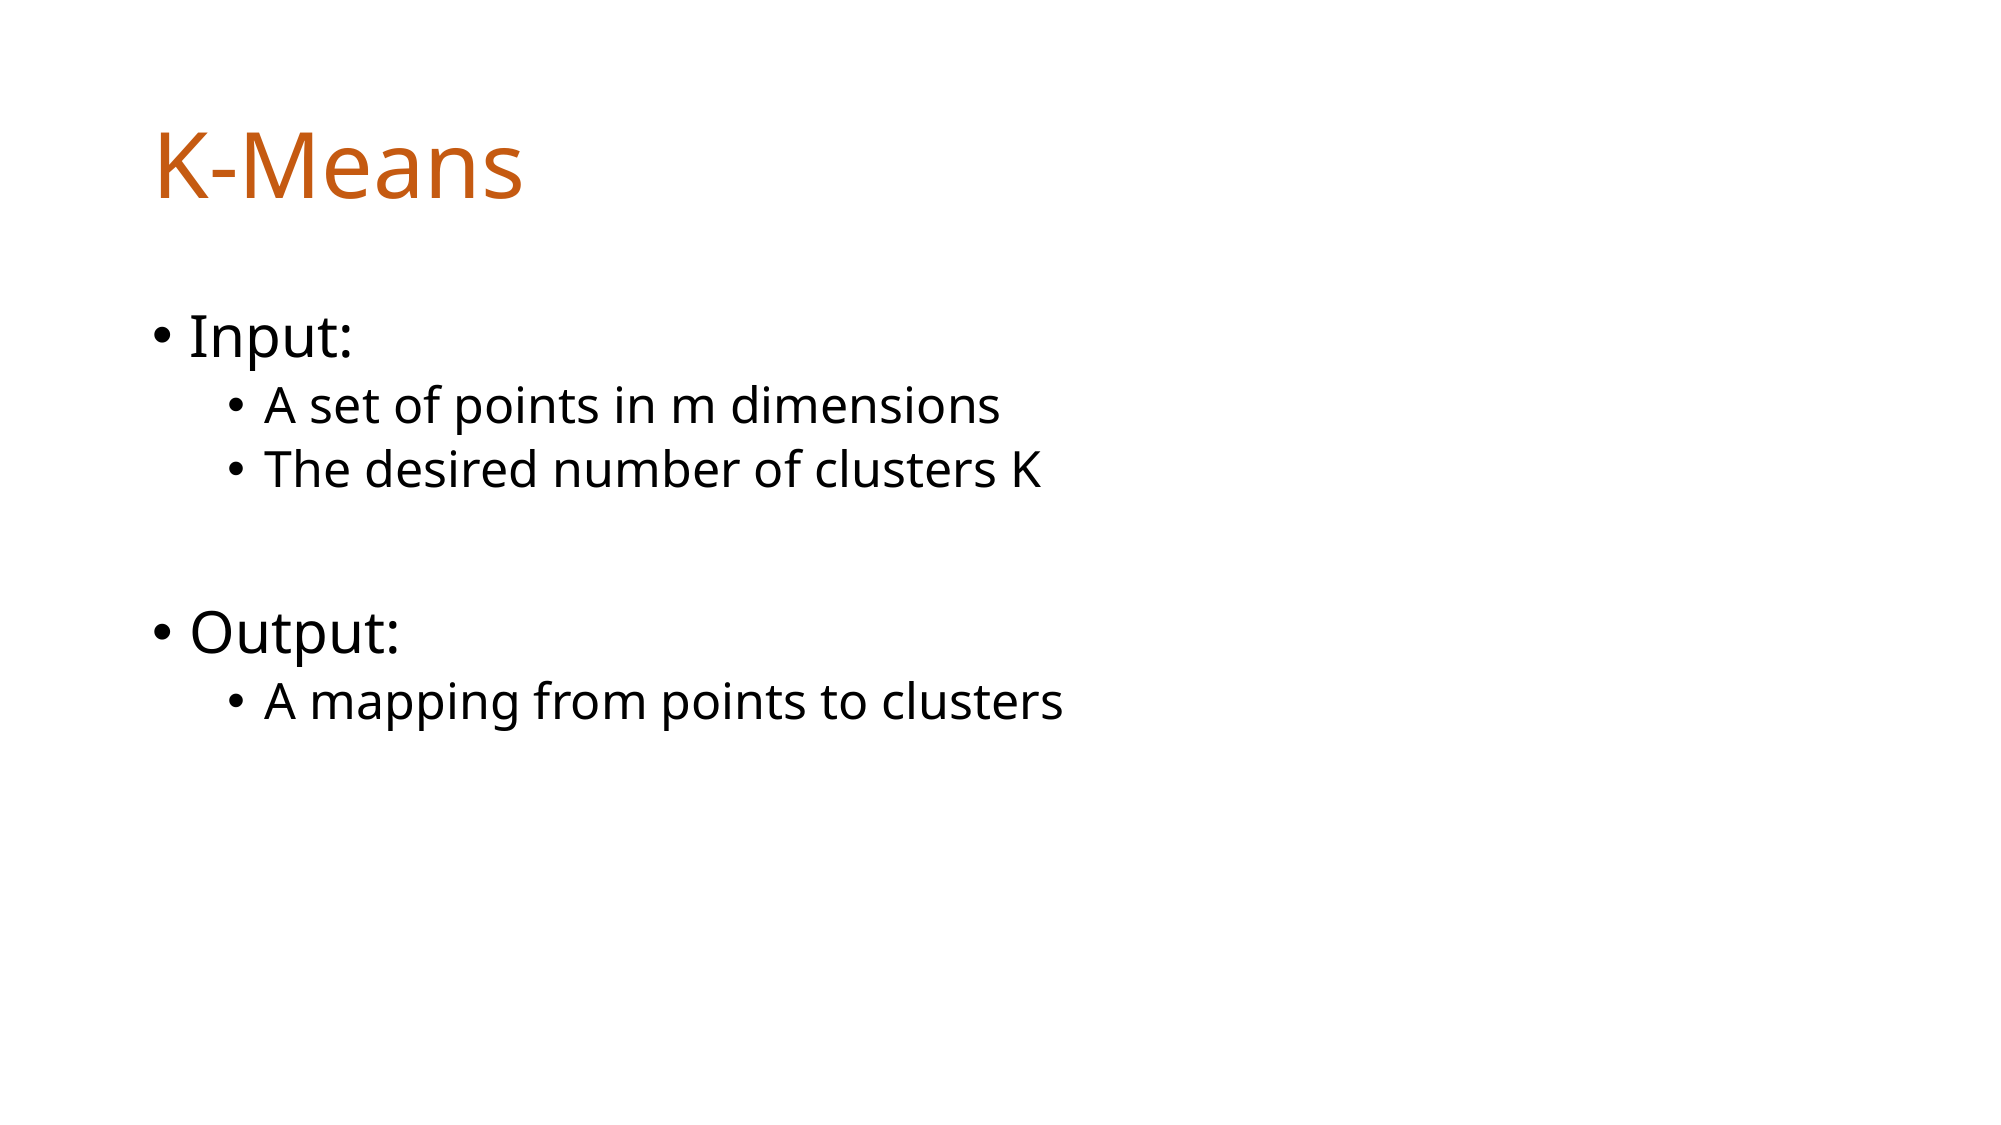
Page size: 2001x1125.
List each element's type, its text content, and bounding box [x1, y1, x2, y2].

title K-Means [137, 59, 1863, 278]
list Input: A set of points in m dimensions The desired number of clusters K Output: A mapping from points to clusters [137, 299, 1863, 1014]
